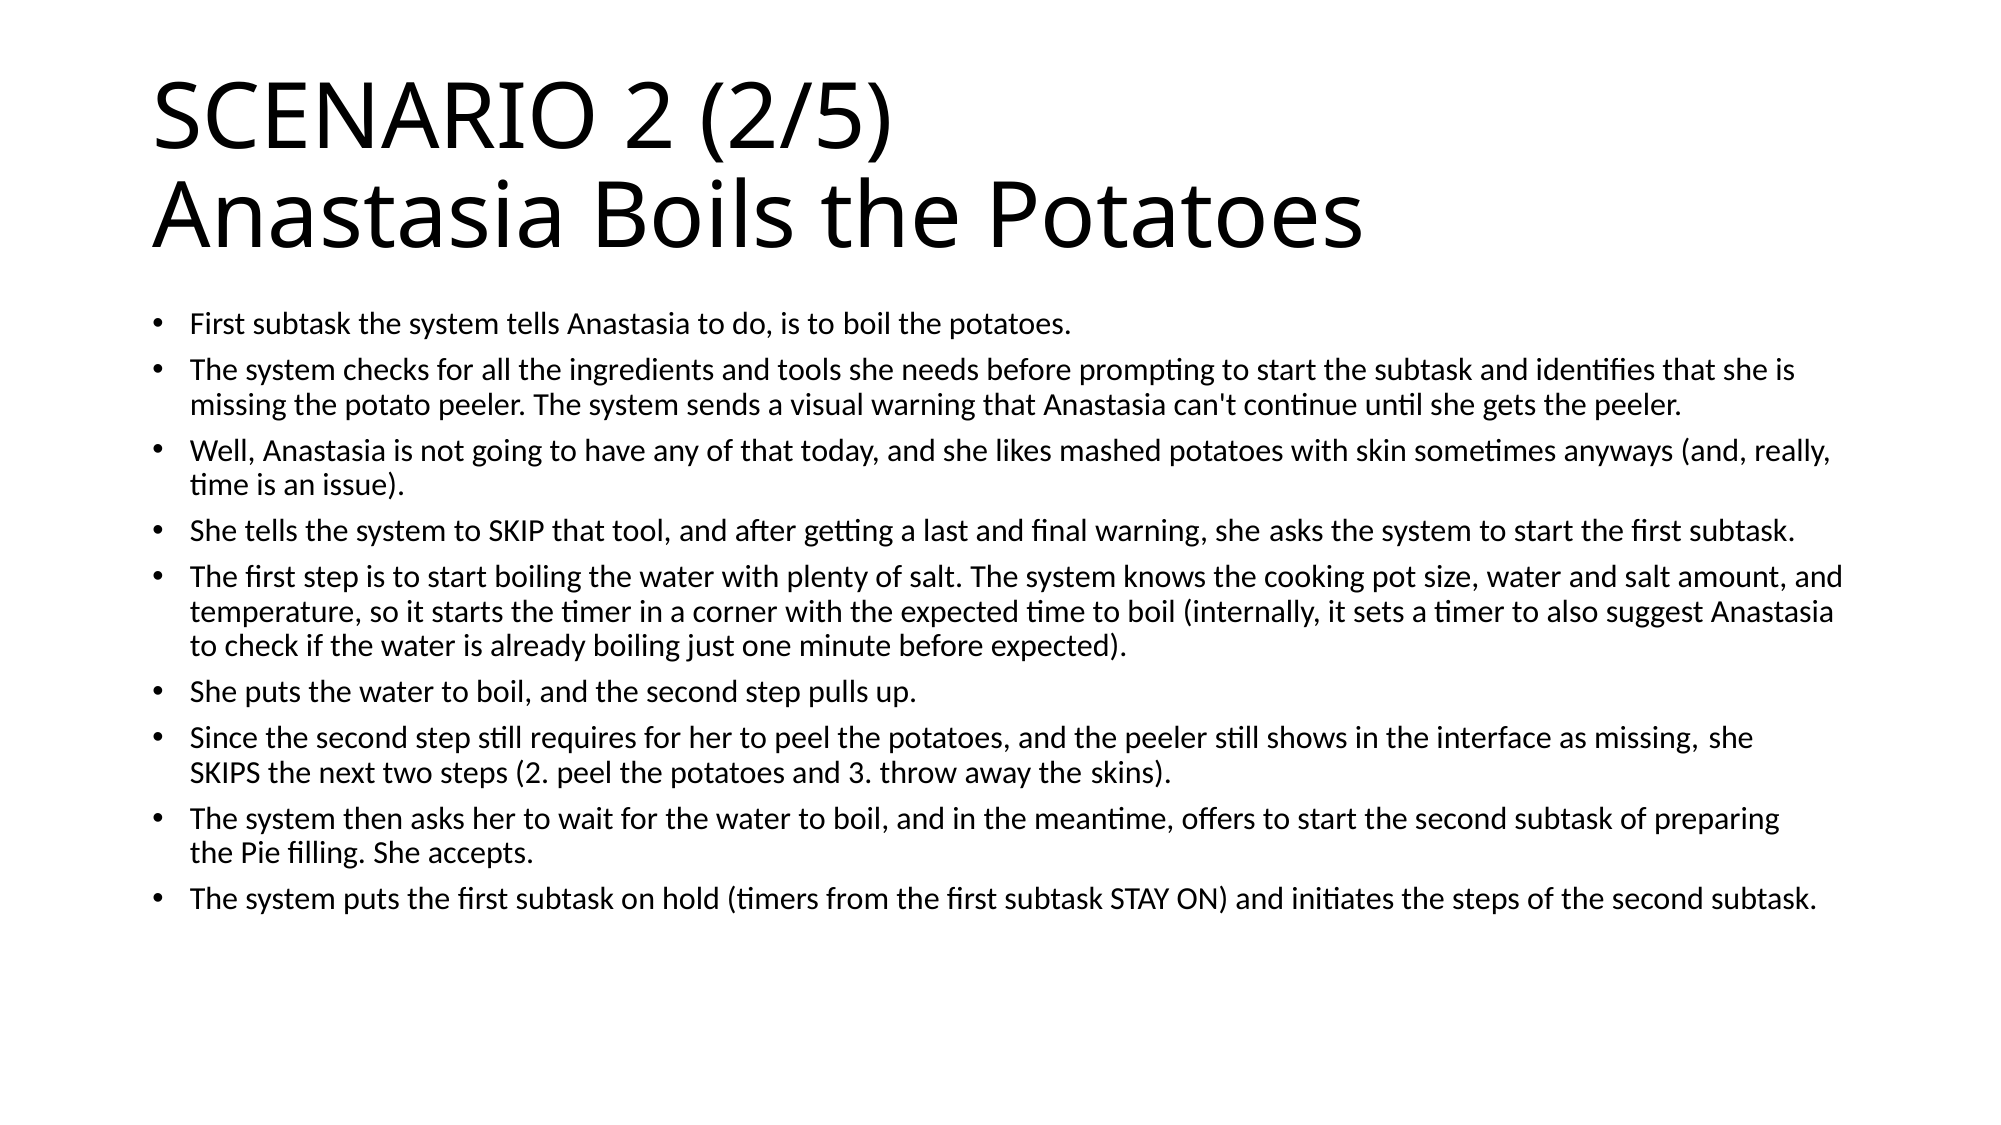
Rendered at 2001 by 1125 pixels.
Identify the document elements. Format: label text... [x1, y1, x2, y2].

list First subtask the system tells Anastasia to do, is to boil the potatoes. The system checks for all the ingredients and tools she needs before prompting to start the subtask and identifies that she is missing the potato peeler. The system sends a visual warning that Anastasia can't continue until she gets the peeler. Well, Anastasia is not going to have any of that today, and she likes mashed potatoes with skin sometimes anyways (and, really, time is an issue). She tells the system to SKIP that tool, and after getting a last and final warning, she asks the system to start the first subtask. The first step is to start boiling the water with plenty of salt. The system knows the cooking pot size, water and salt amount, and temperature, so it starts the timer in a corner with the expected time to boil (internally, it sets a timer to also suggest Anastasia to check if the water is already boiling just one minute before expected). She puts the water to boil, and the second step pulls up. Since the second step still requires for her to peel the potatoes, and the peeler still shows in the interface as missing, she SKIPS the next two steps (2. peel the potatoes and 3. throw away the skins). The system then asks her to wait for the water to boil, and in the meantime, offers to start the second subtask of preparing the Pie filling. She accepts. The system puts the first subtask on hold (timers from the first subtask STAY ON) and initiates the steps of the second subtask. [137, 299, 1863, 1014]
title SCENARIO 2 (2/5) Anastasia Boils the Potatoes [137, 59, 1863, 278]
